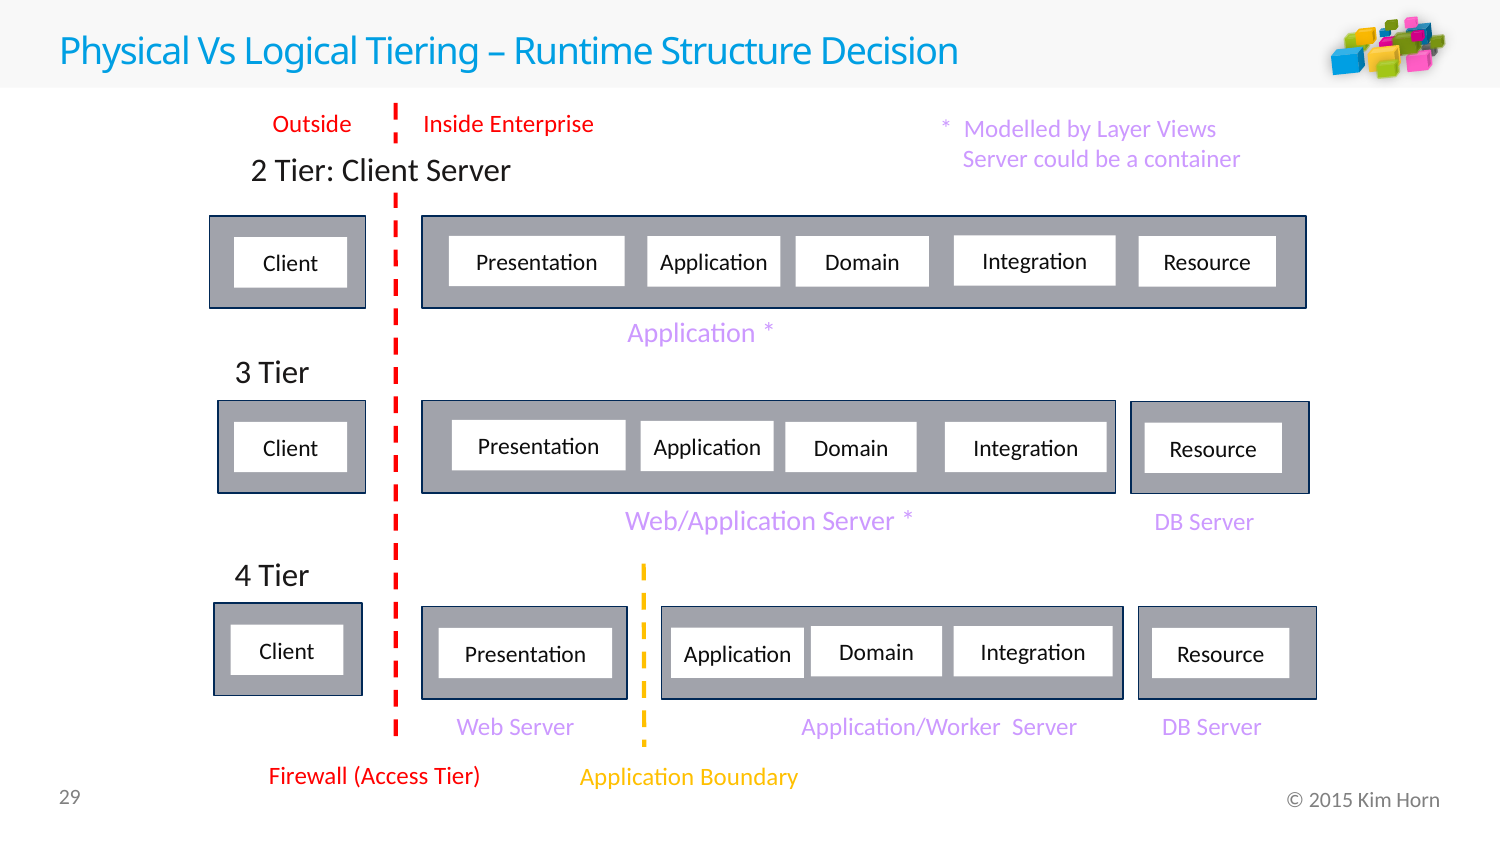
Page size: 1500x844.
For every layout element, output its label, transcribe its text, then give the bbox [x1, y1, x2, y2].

text_box * Modelled by Layer Views Server could be a container [930, 107, 1252, 178]
text_box Client [233, 236, 348, 288]
text_box [421, 215, 1307, 309]
text_box Resource [1144, 422, 1283, 474]
text_box Integration [944, 421, 1107, 473]
text_box Application [647, 235, 781, 287]
text_box DB Server [1152, 705, 1273, 746]
text_box DB Server [1144, 500, 1265, 541]
text_box Outside [262, 102, 363, 143]
text_box Resource [1138, 235, 1277, 287]
text_box Resource [1151, 627, 1290, 679]
text_box Application/Worker Server [791, 705, 1088, 746]
text_box [213, 602, 363, 696]
text_box [661, 606, 1124, 700]
text_box [421, 400, 1116, 494]
text_box Application [670, 627, 805, 679]
text_box Firewall (Access Tier) [259, 754, 492, 795]
text_box Domain [810, 625, 943, 677]
text_box Client [230, 624, 344, 676]
text_box Application Boundary [569, 755, 809, 796]
text_box Domain [785, 421, 917, 473]
text_box 4 Tier [224, 548, 320, 598]
text_box [1138, 606, 1317, 700]
text_box Presentation [448, 235, 626, 287]
text_box [421, 606, 628, 700]
text_box Web Server [446, 705, 585, 746]
text_box Client [233, 421, 348, 473]
text_box [1130, 401, 1310, 494]
text_box Presentation [451, 419, 626, 471]
text_box [209, 215, 366, 309]
text_box Integration [953, 235, 1116, 286]
text_box 2 Tier: Client Server [396, 143, 522, 193]
text_box Inside Enterprise [413, 102, 605, 143]
text_box 3 Tier [224, 345, 320, 396]
text_box Domain [795, 235, 930, 287]
text_box [217, 400, 366, 494]
text_box Application * [617, 309, 786, 353]
text_box Application [640, 420, 774, 472]
text_box Web/Application Server * [615, 497, 926, 542]
text_box Integration [953, 625, 1113, 677]
text_box 2 Tier: Client Server [240, 143, 395, 193]
text_box Presentation [438, 627, 613, 679]
title Physical Vs Logical Tiering – Runtime Structure Decision [58, 31, 1267, 73]
